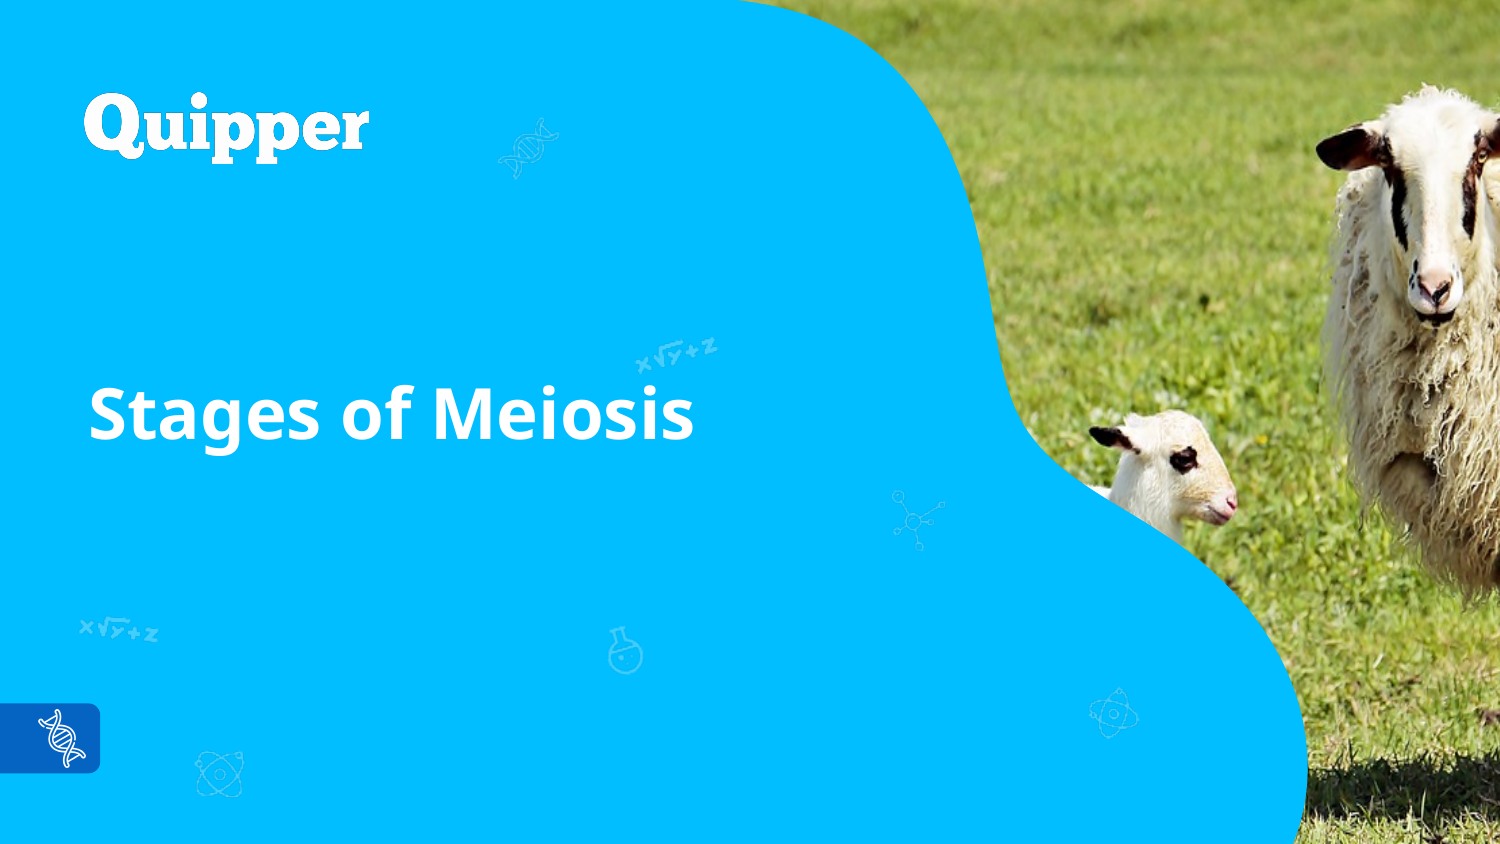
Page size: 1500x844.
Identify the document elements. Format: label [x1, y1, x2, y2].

picture [1308, 0, 1500, 844]
text_box [0, 703, 101, 774]
text_box [0, 0, 1308, 844]
